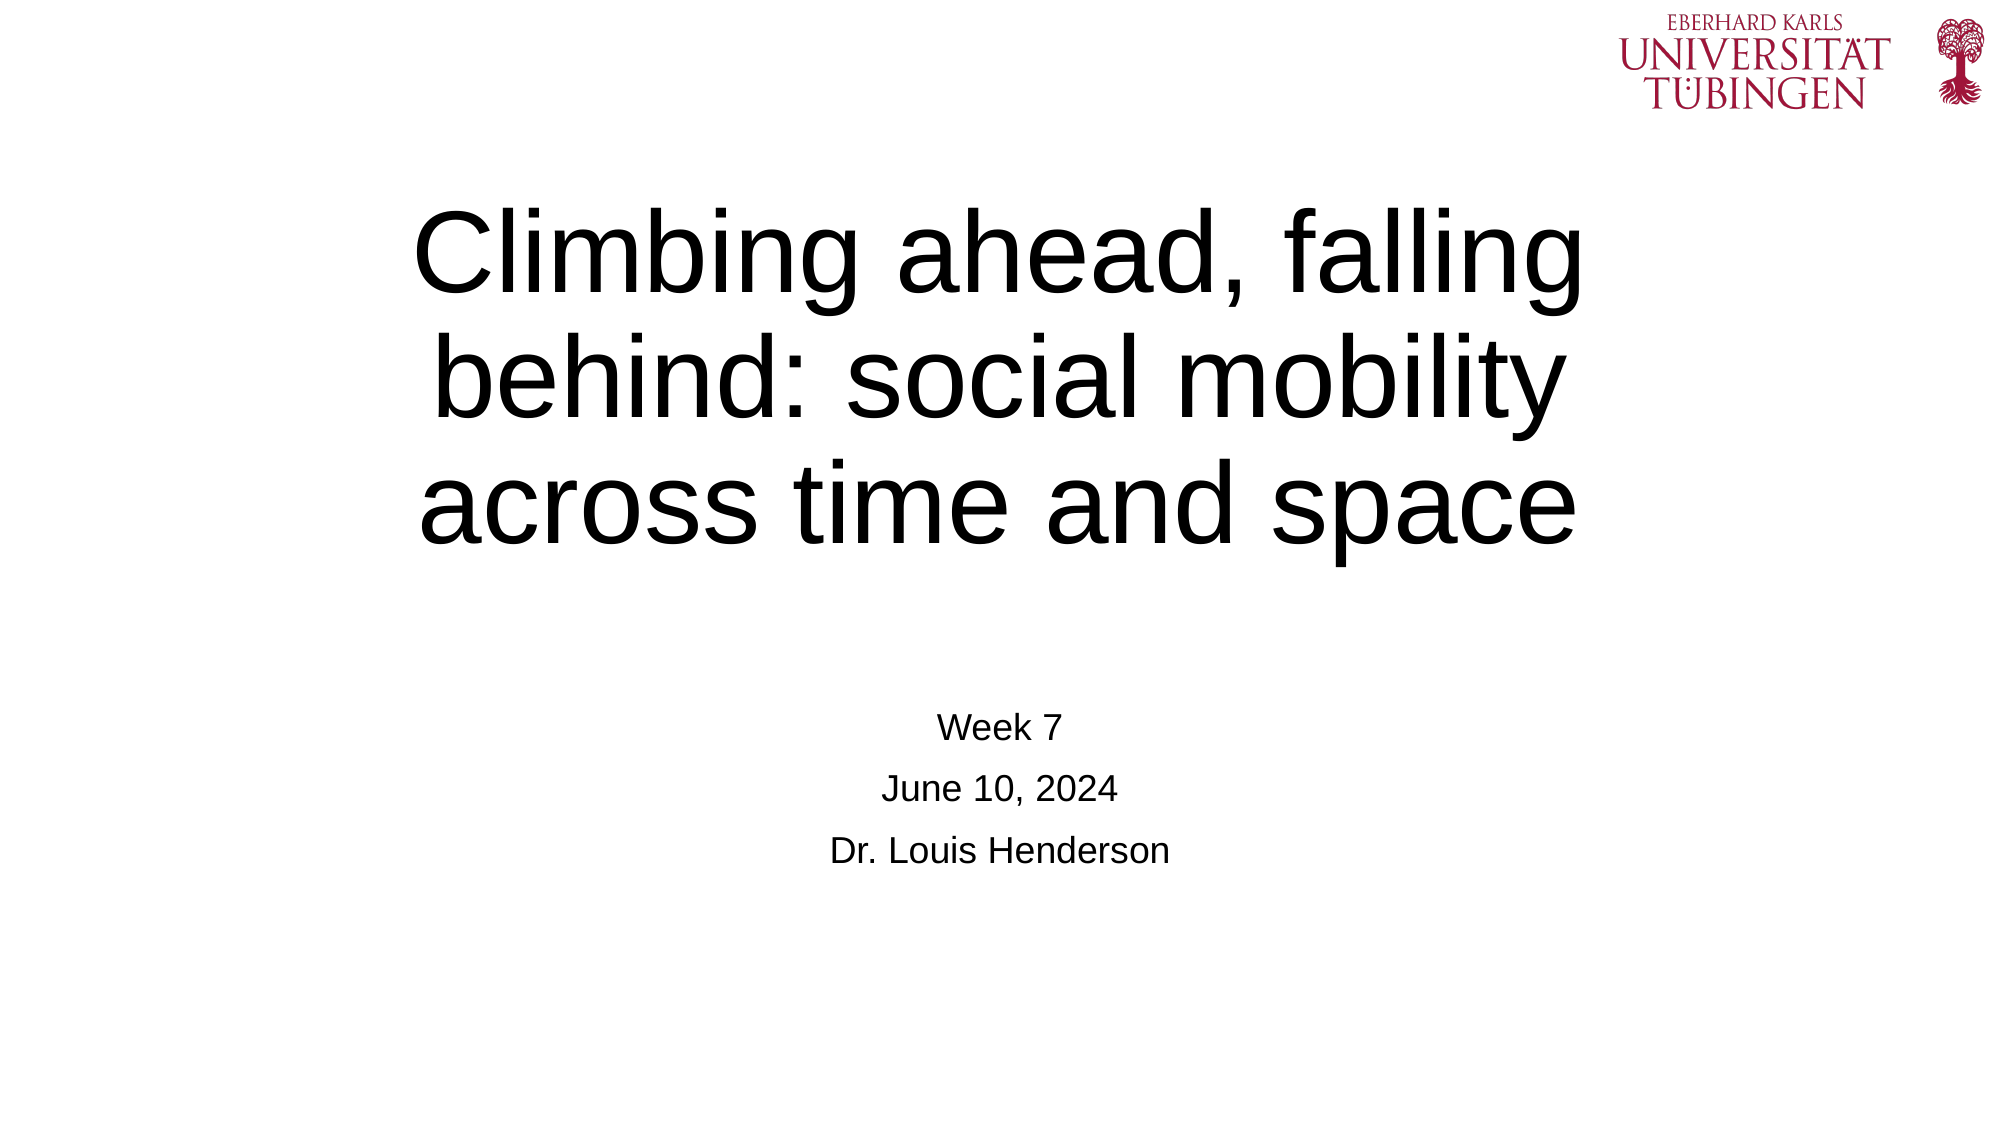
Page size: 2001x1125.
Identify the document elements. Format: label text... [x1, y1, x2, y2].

title Climbing ahead, falling behind: social mobility across time and space [249, 184, 1750, 576]
subtitle Week 7 June 10, 2024 Dr. Louis Henderson [249, 700, 1750, 973]
picture [1611, 0, 1989, 121]
